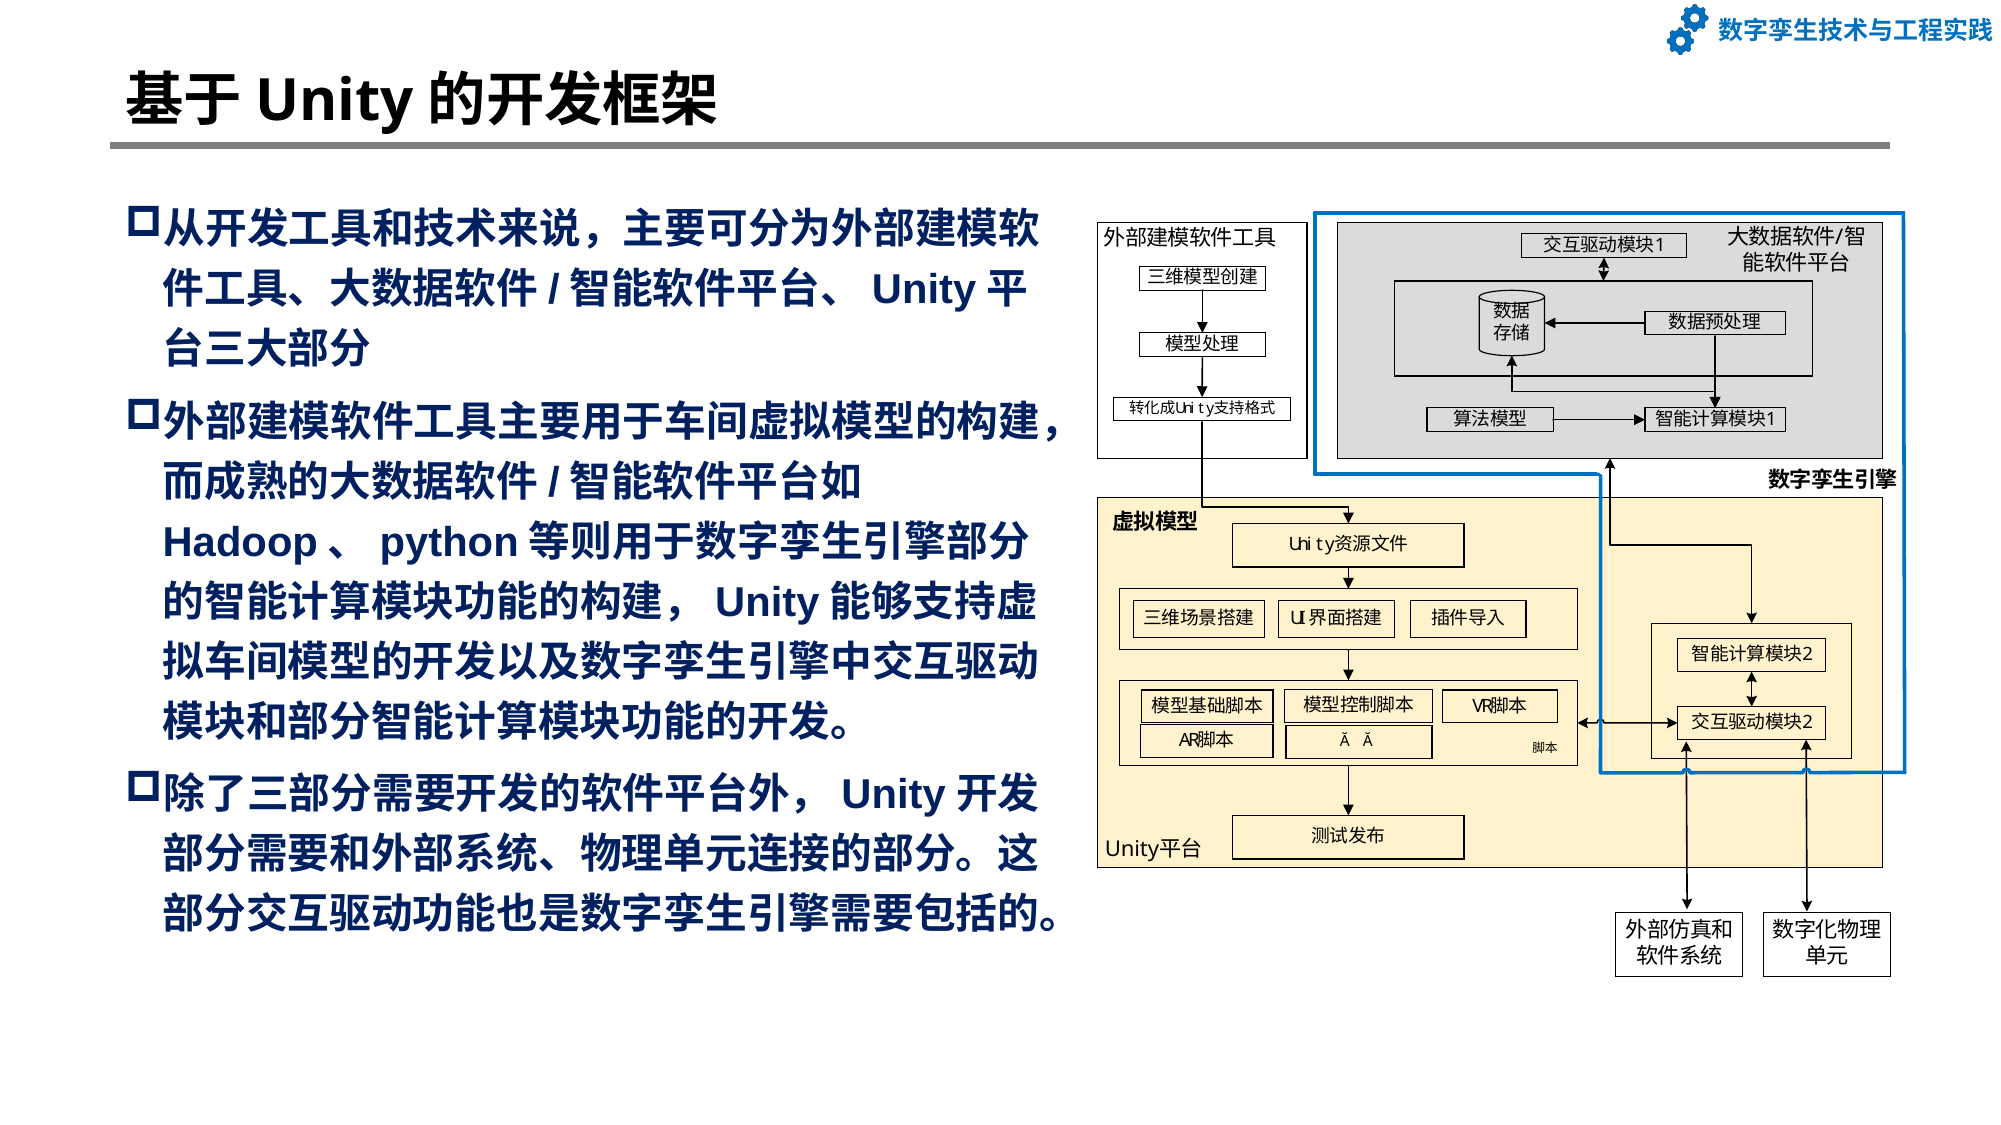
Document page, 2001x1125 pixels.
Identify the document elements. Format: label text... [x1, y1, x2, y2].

list 从开发工具和技术来说，主要可分为外部建模软件工具、大数据软件/智能软件平台、Unity平台三大部分 外部建模软件工具主要用于车间虚拟模型的构建，而成熟的大数据软件/智能软件平台如Hadoop、python等则用于数字孪生引擎部分的智能计算模块功能的构建，Unity能够支持虚拟车间模型的开发以及数字孪生引擎中交互驱动模块和部分智能计算模块功能的开发。 除了三部分需要开发的软件平台外，Unity开发部分需要和外部系统、物理单元连接的部分。这部分交互驱动功能也是数字孪生引擎需要包括的。 [109, 184, 1061, 1008]
picture [1070, 196, 1936, 979]
title 基于Unity的开发框架 [109, 0, 1890, 142]
